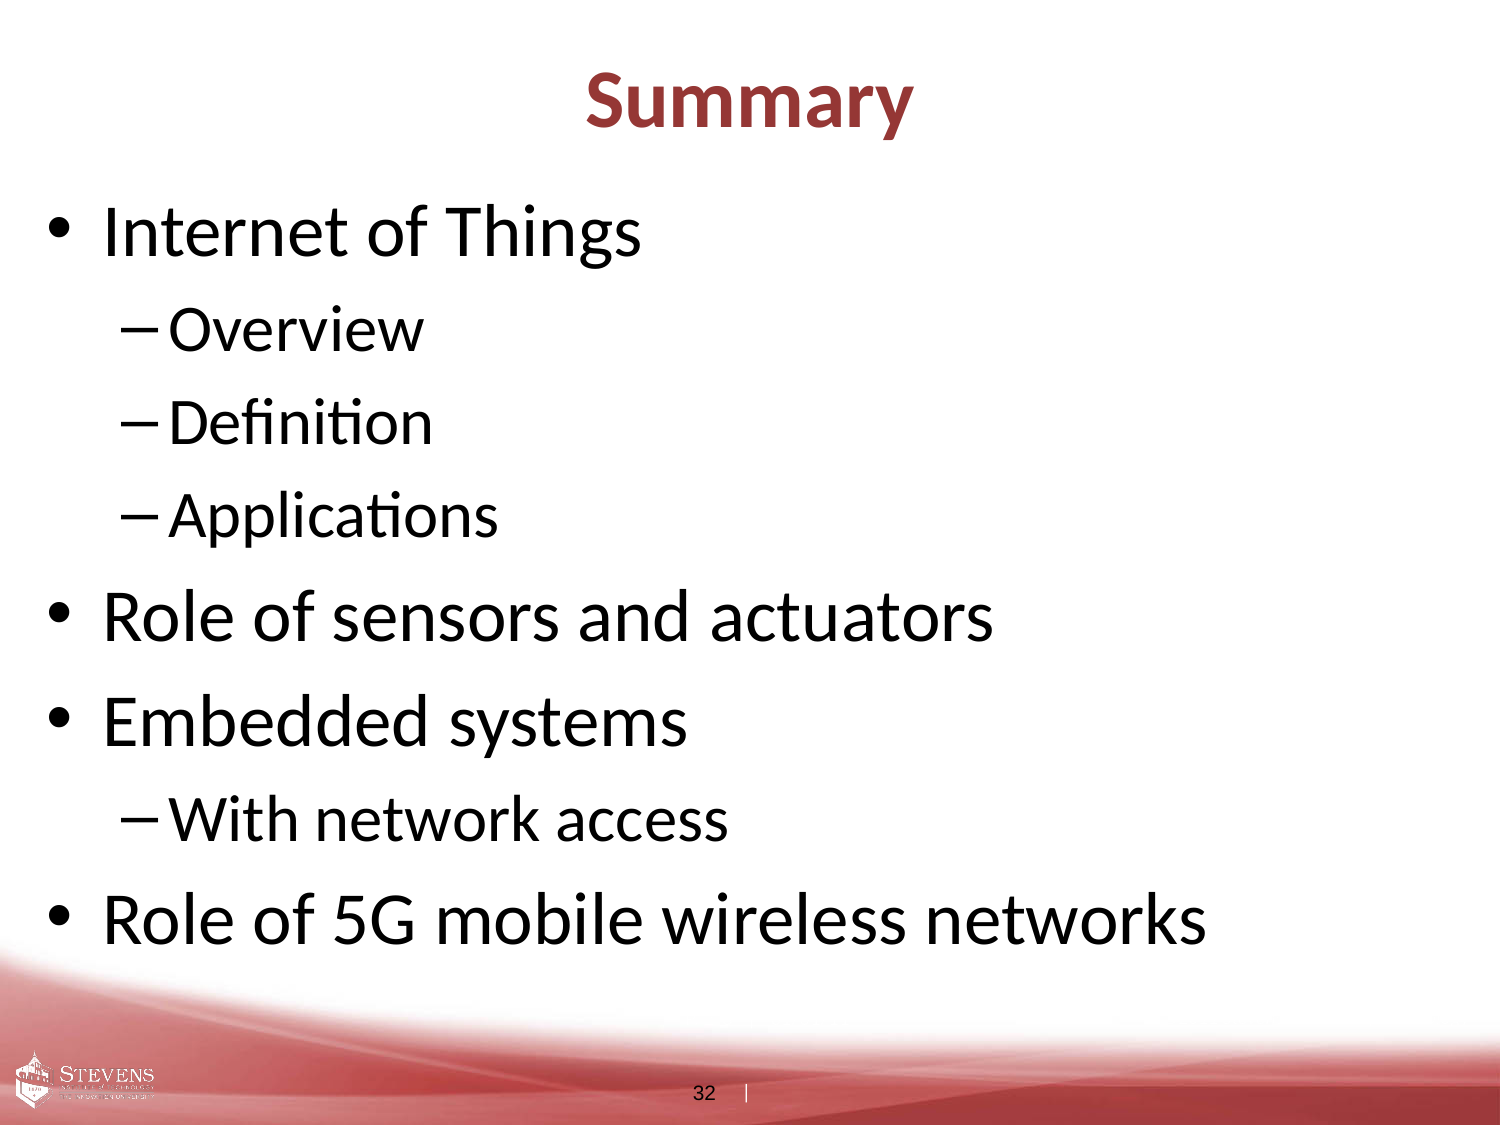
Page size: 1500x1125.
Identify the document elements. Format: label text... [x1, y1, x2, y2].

slide_number 32 [625, 1061, 731, 1122]
title Summary [74, 43, 1426, 146]
list Internet of Things Overview Definition Applications Role of sensors and actuators Embedded systems With network access Role of 5G mobile wireless networks [30, 173, 1469, 1013]
picture [0, 0, 1500, 1125]
